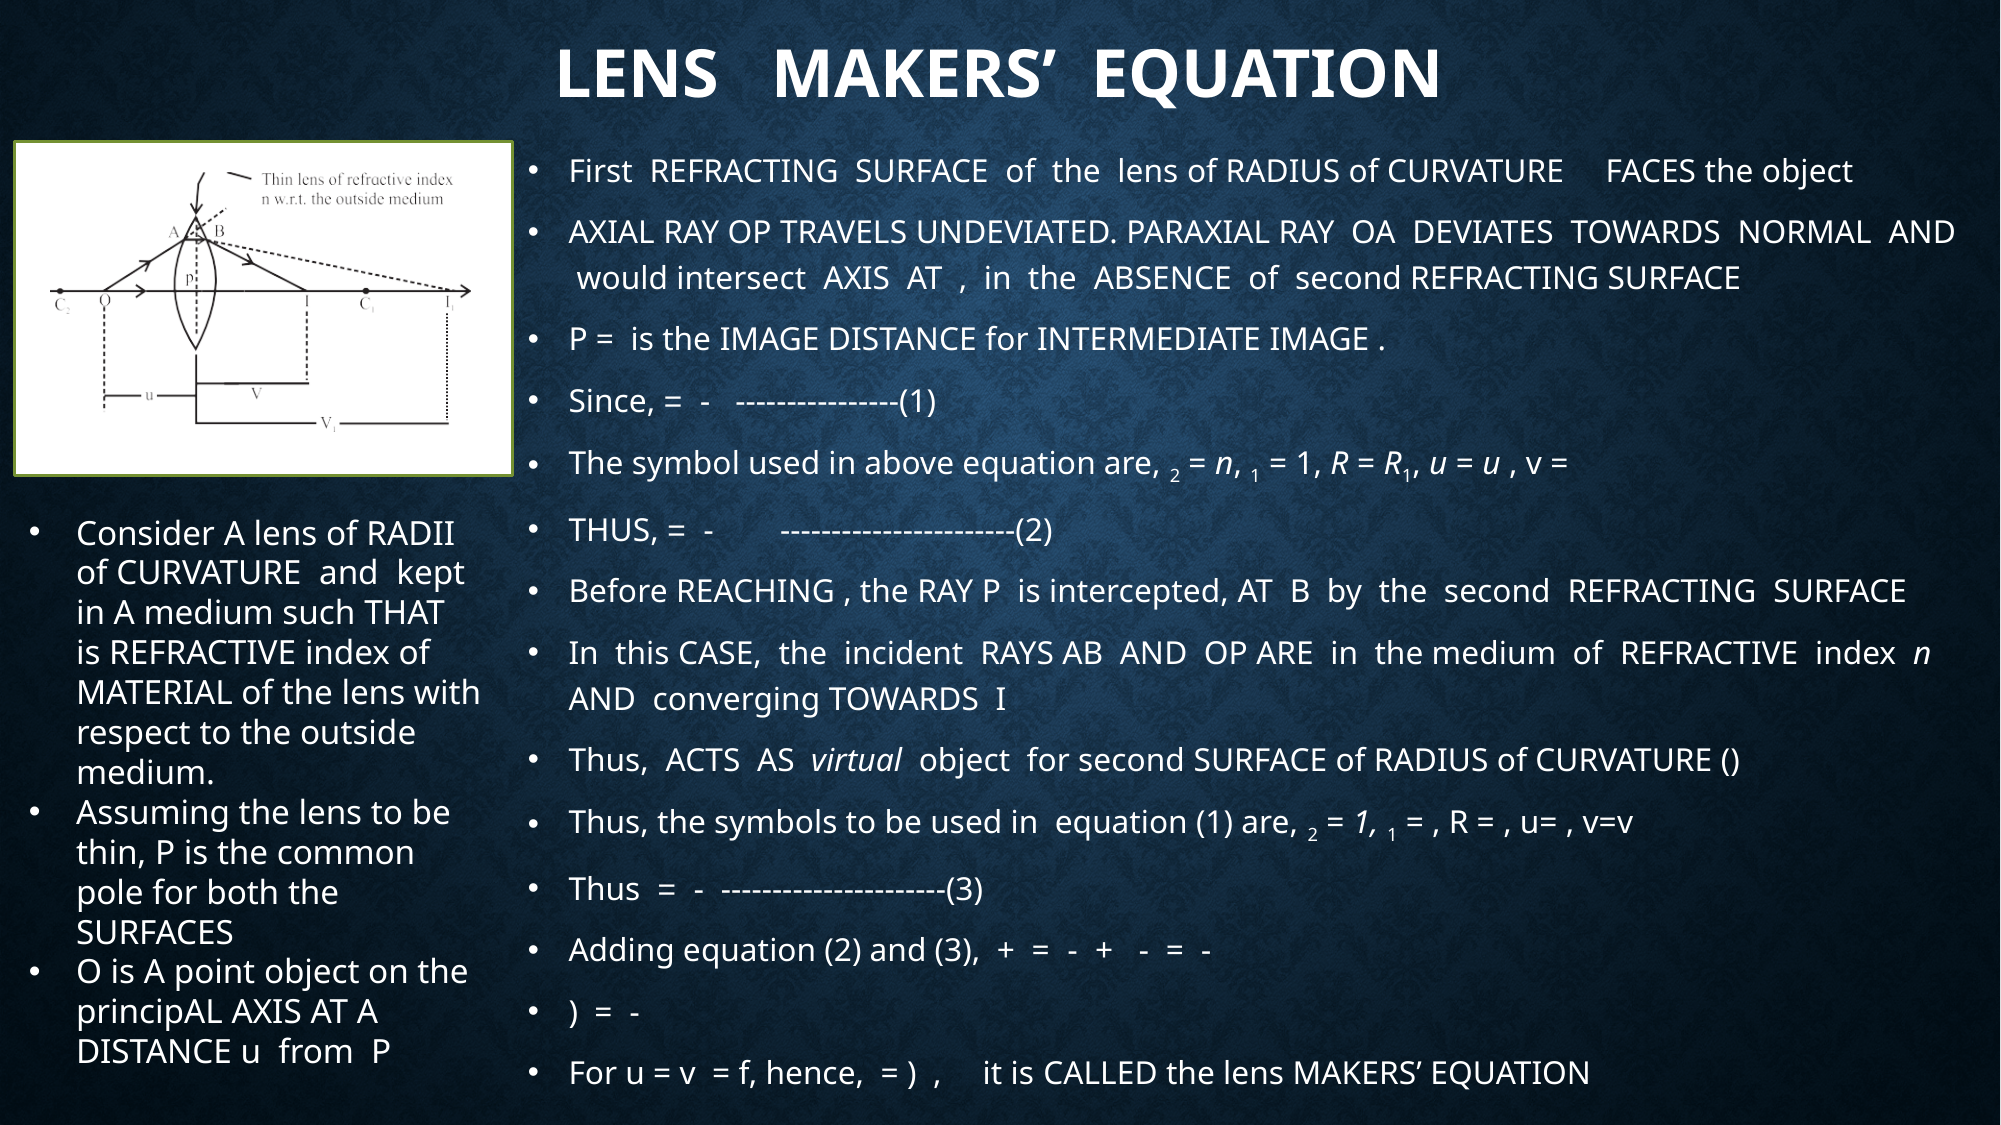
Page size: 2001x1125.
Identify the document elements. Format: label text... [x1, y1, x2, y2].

title Lens makers’ equation [149, 32, 1849, 120]
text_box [13, 140, 514, 477]
